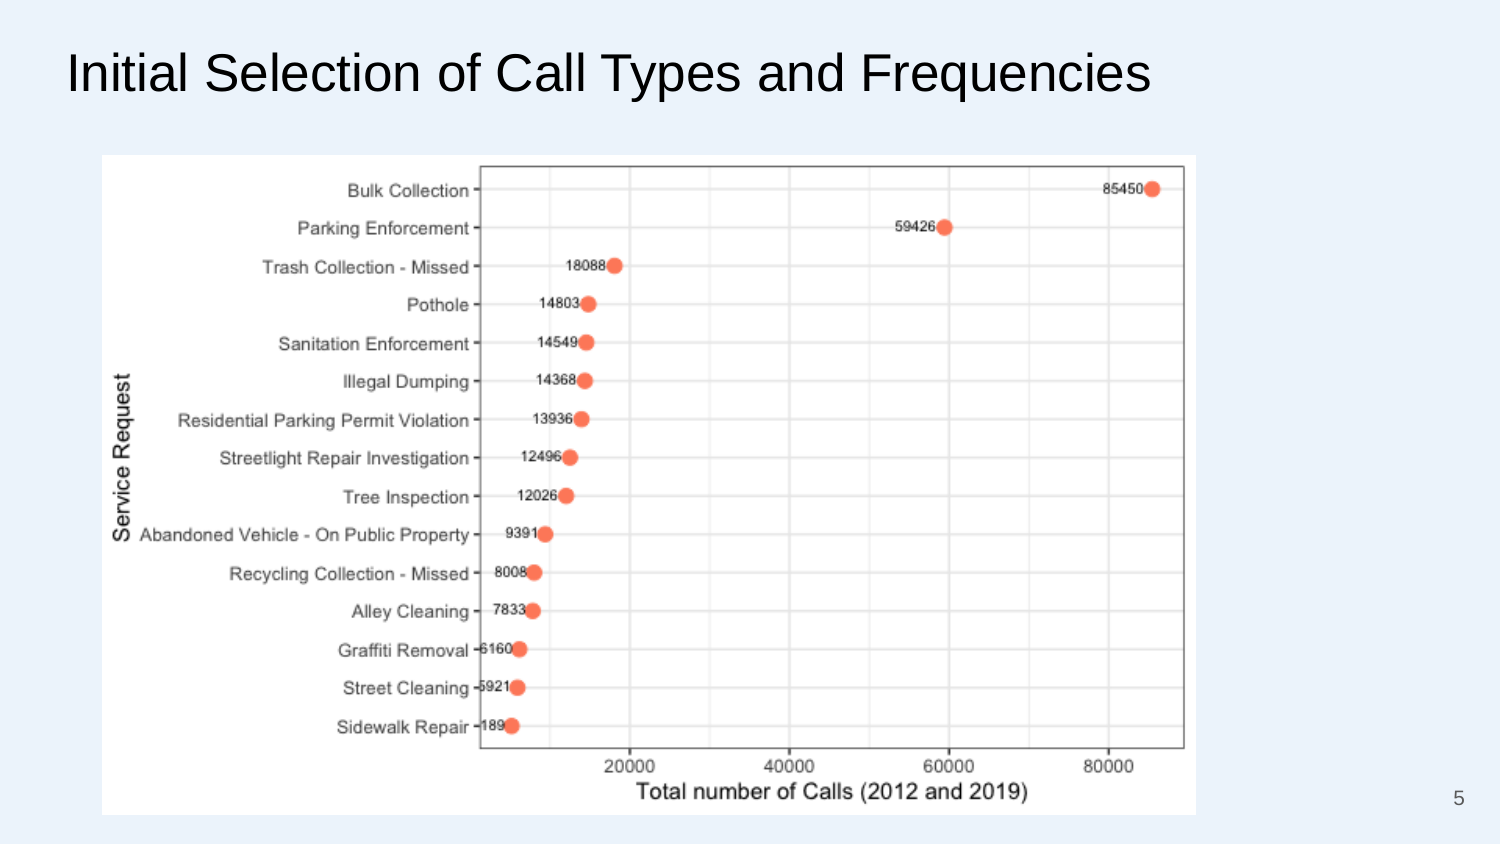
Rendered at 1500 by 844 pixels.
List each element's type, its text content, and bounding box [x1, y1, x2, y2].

title Initial Selection of Call Types and Frequencies [51, 23, 1449, 117]
slide_number 5 [1389, 764, 1480, 830]
picture [102, 154, 1197, 815]
